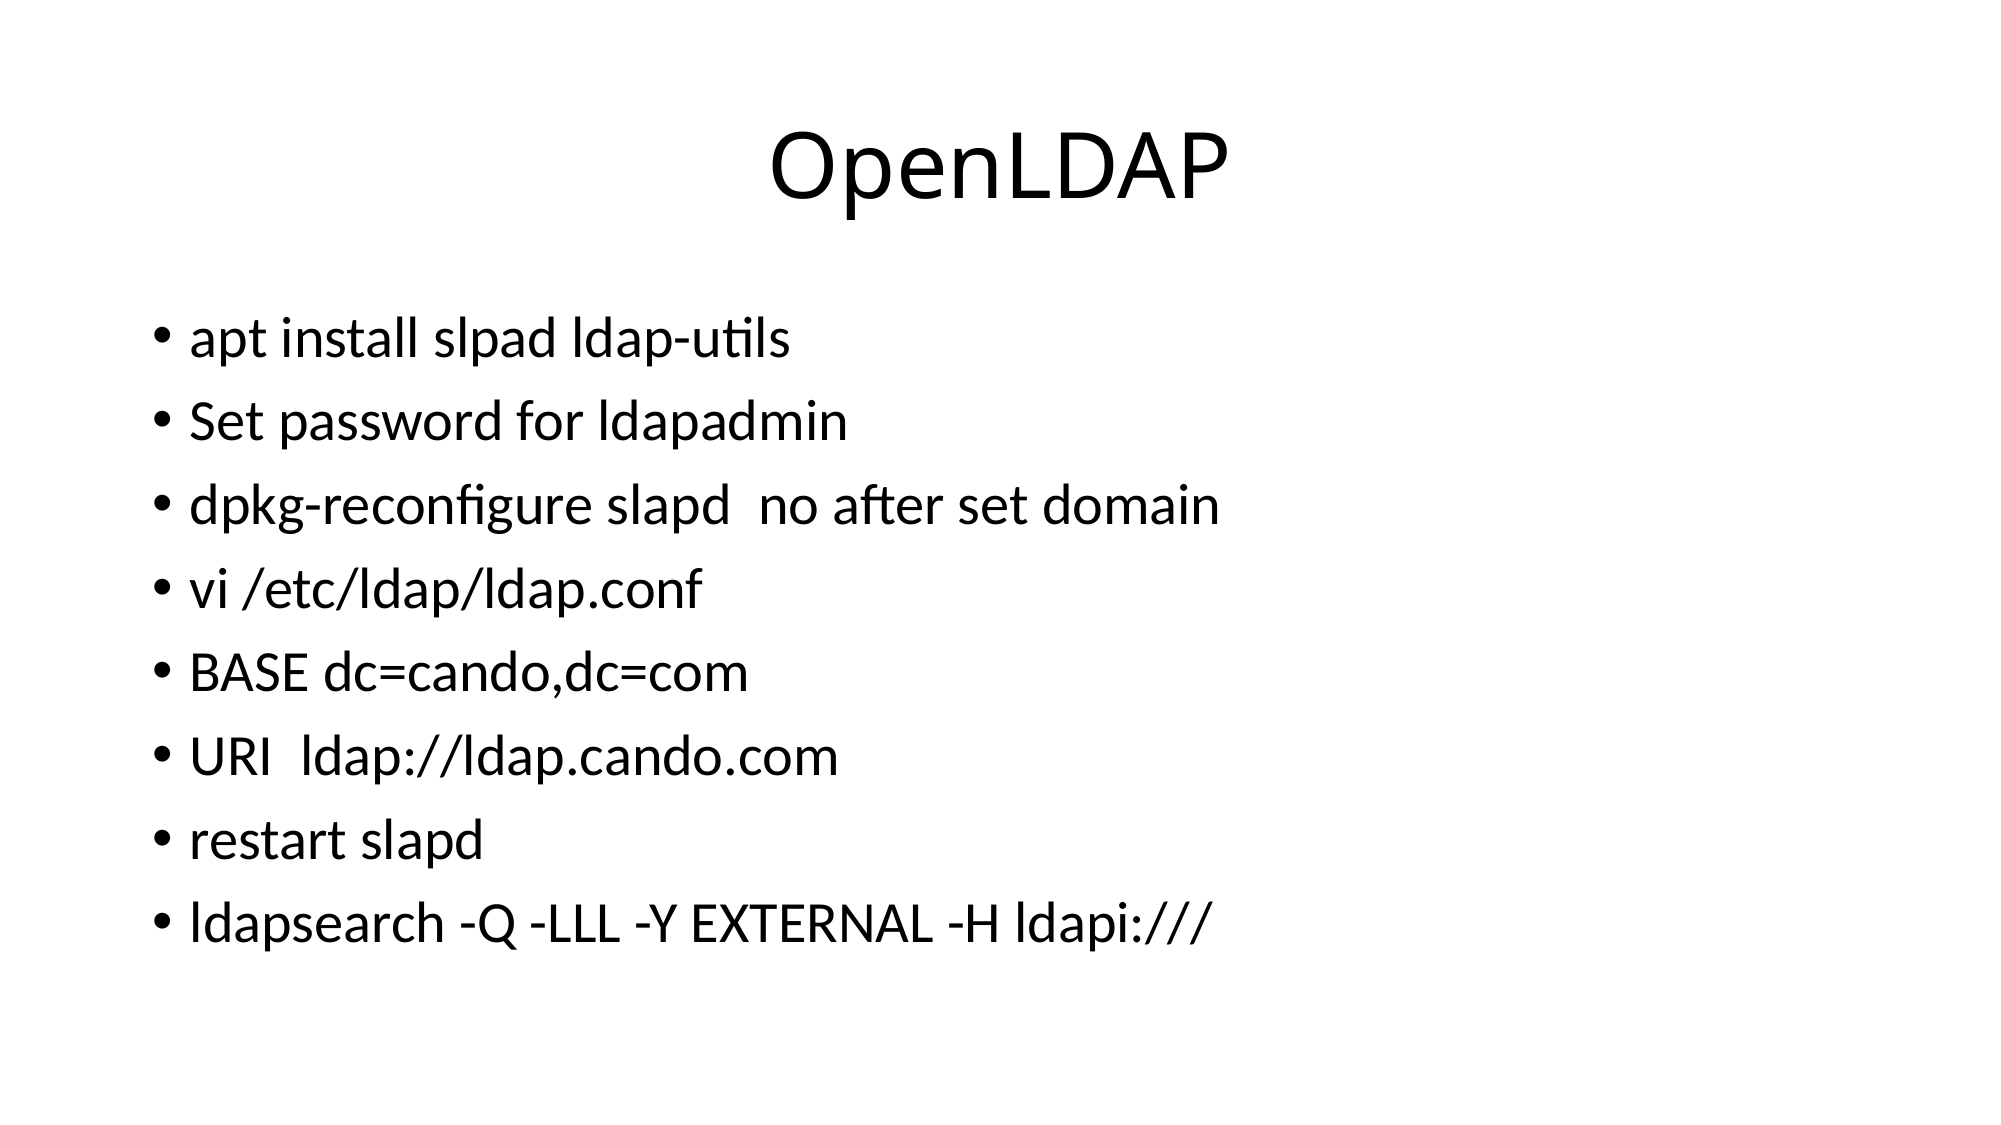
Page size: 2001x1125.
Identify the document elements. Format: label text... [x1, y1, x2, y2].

list apt install slpad ldap-utils Set password for ldapadmin dpkg-reconfigure slapd no after set domain vi /etc/ldap/ldap.conf BASE dc=cando,dc=com URI ldap://ldap.cando.com restart slapd ldapsearch -Q -LLL -Y EXTERNAL -H ldapi:/// [137, 299, 1863, 1014]
title OpenLDAP [137, 59, 1863, 278]
